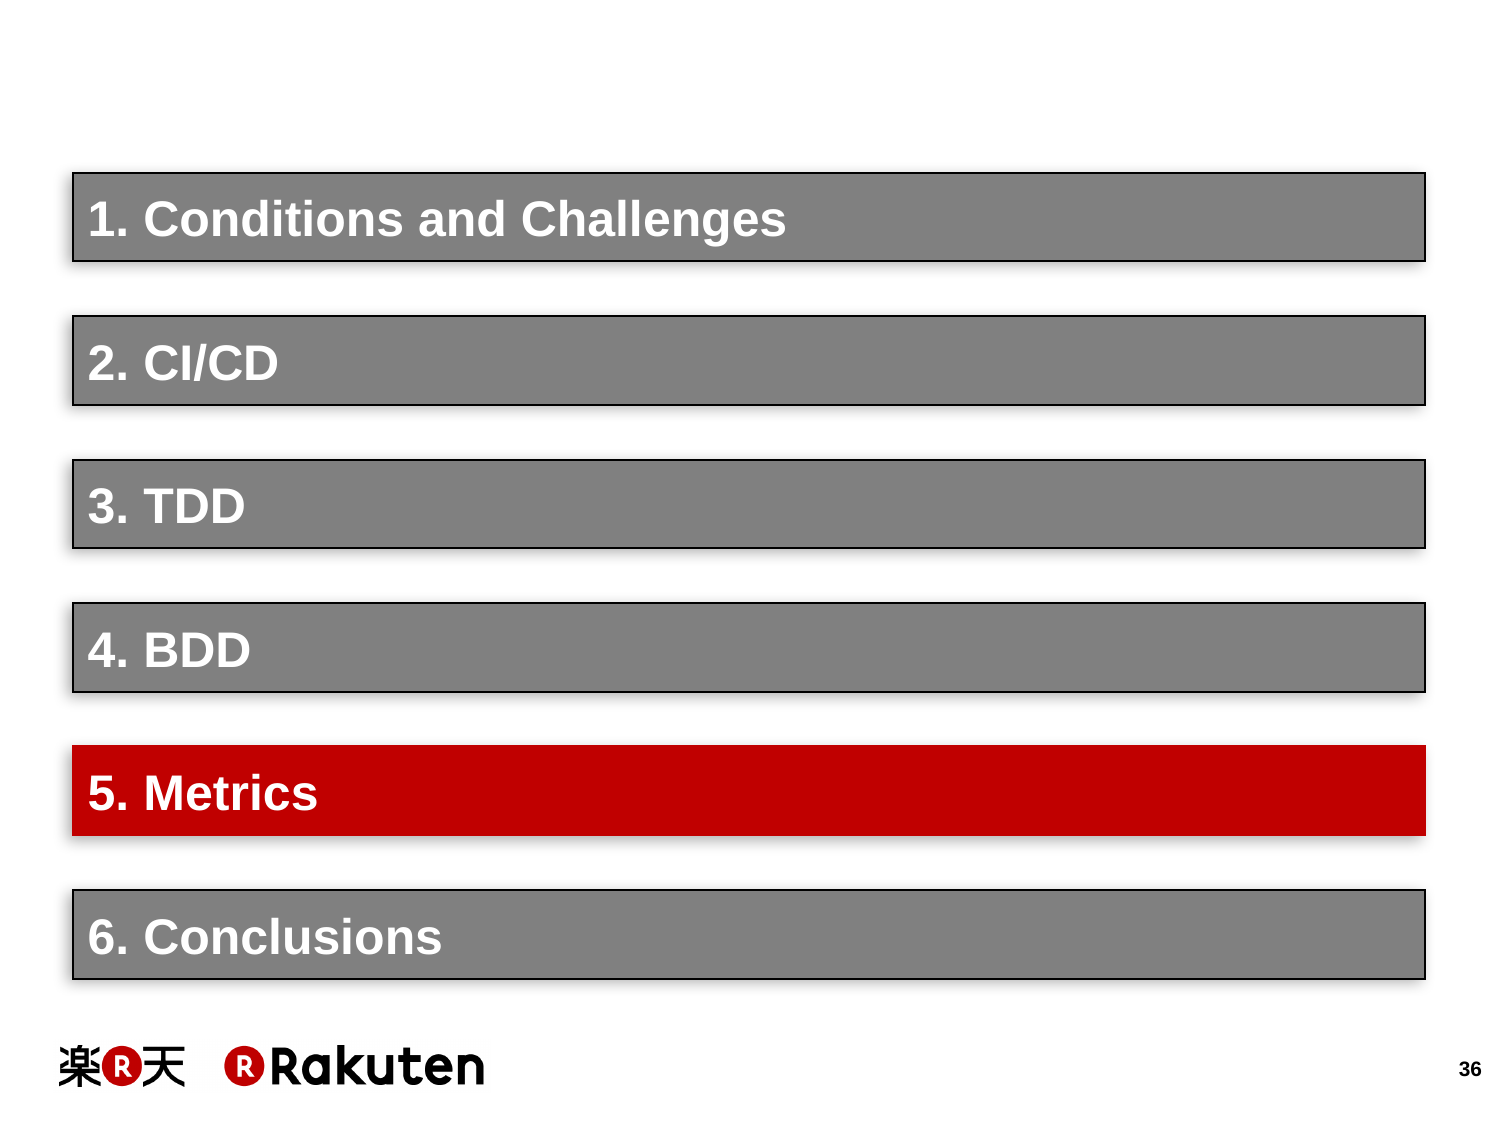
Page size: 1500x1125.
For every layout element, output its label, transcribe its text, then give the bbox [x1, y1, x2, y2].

text_box 2. CI/CD [72, 316, 1425, 405]
text_box 3. TDD [72, 459, 1425, 549]
text_box 1. Conditions and Challenges [72, 172, 1425, 262]
text_box 5. Metrics [72, 746, 1425, 836]
text_box 4. BDD [72, 603, 1425, 692]
text_box 6. Conclusions [72, 890, 1425, 979]
picture [53, 1039, 491, 1093]
